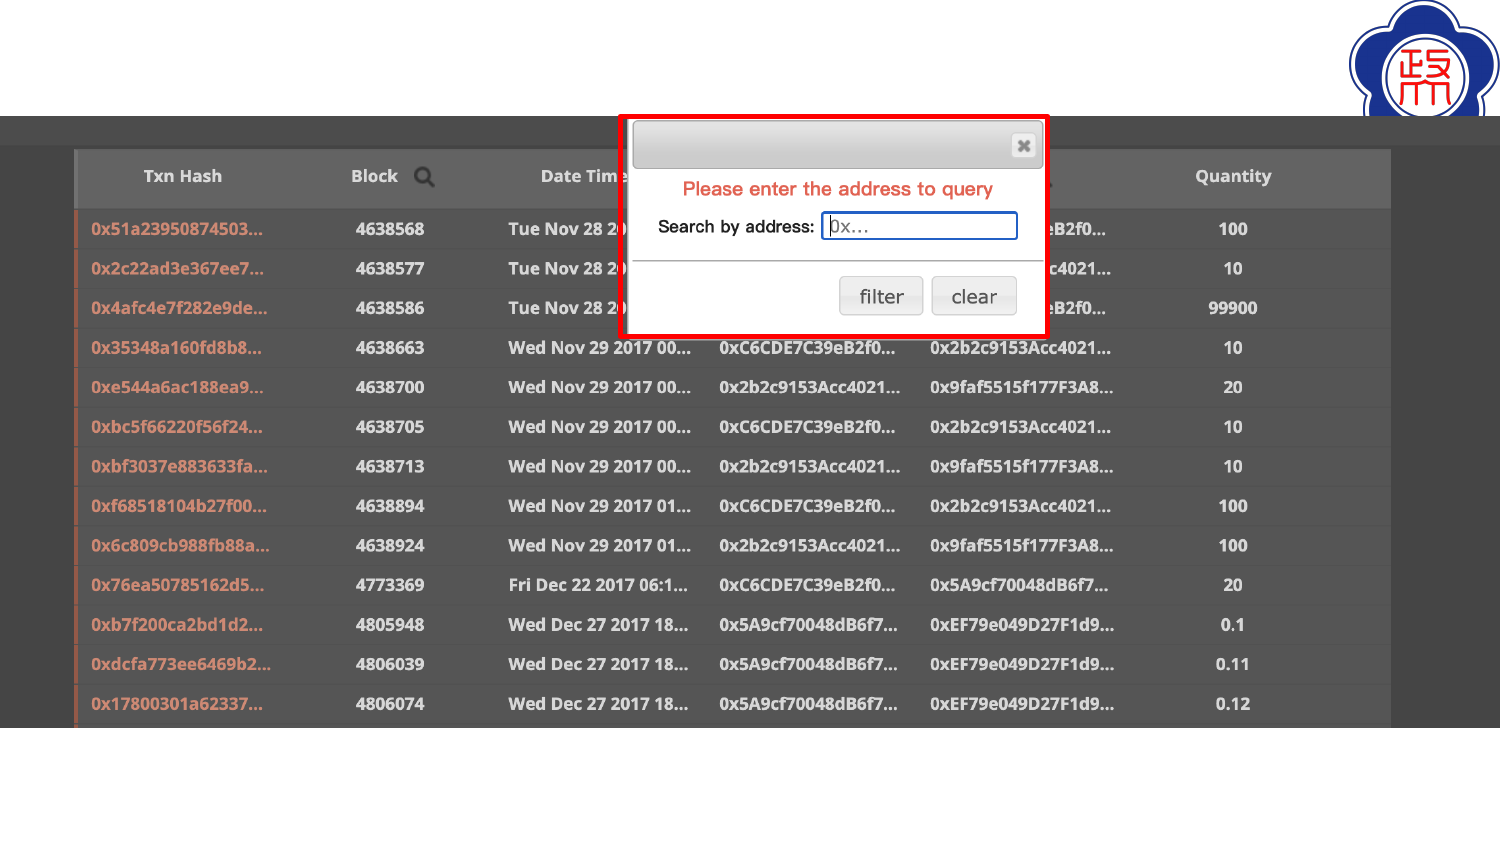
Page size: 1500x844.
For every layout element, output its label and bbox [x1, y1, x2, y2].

picture [0, 0, 1500, 728]
